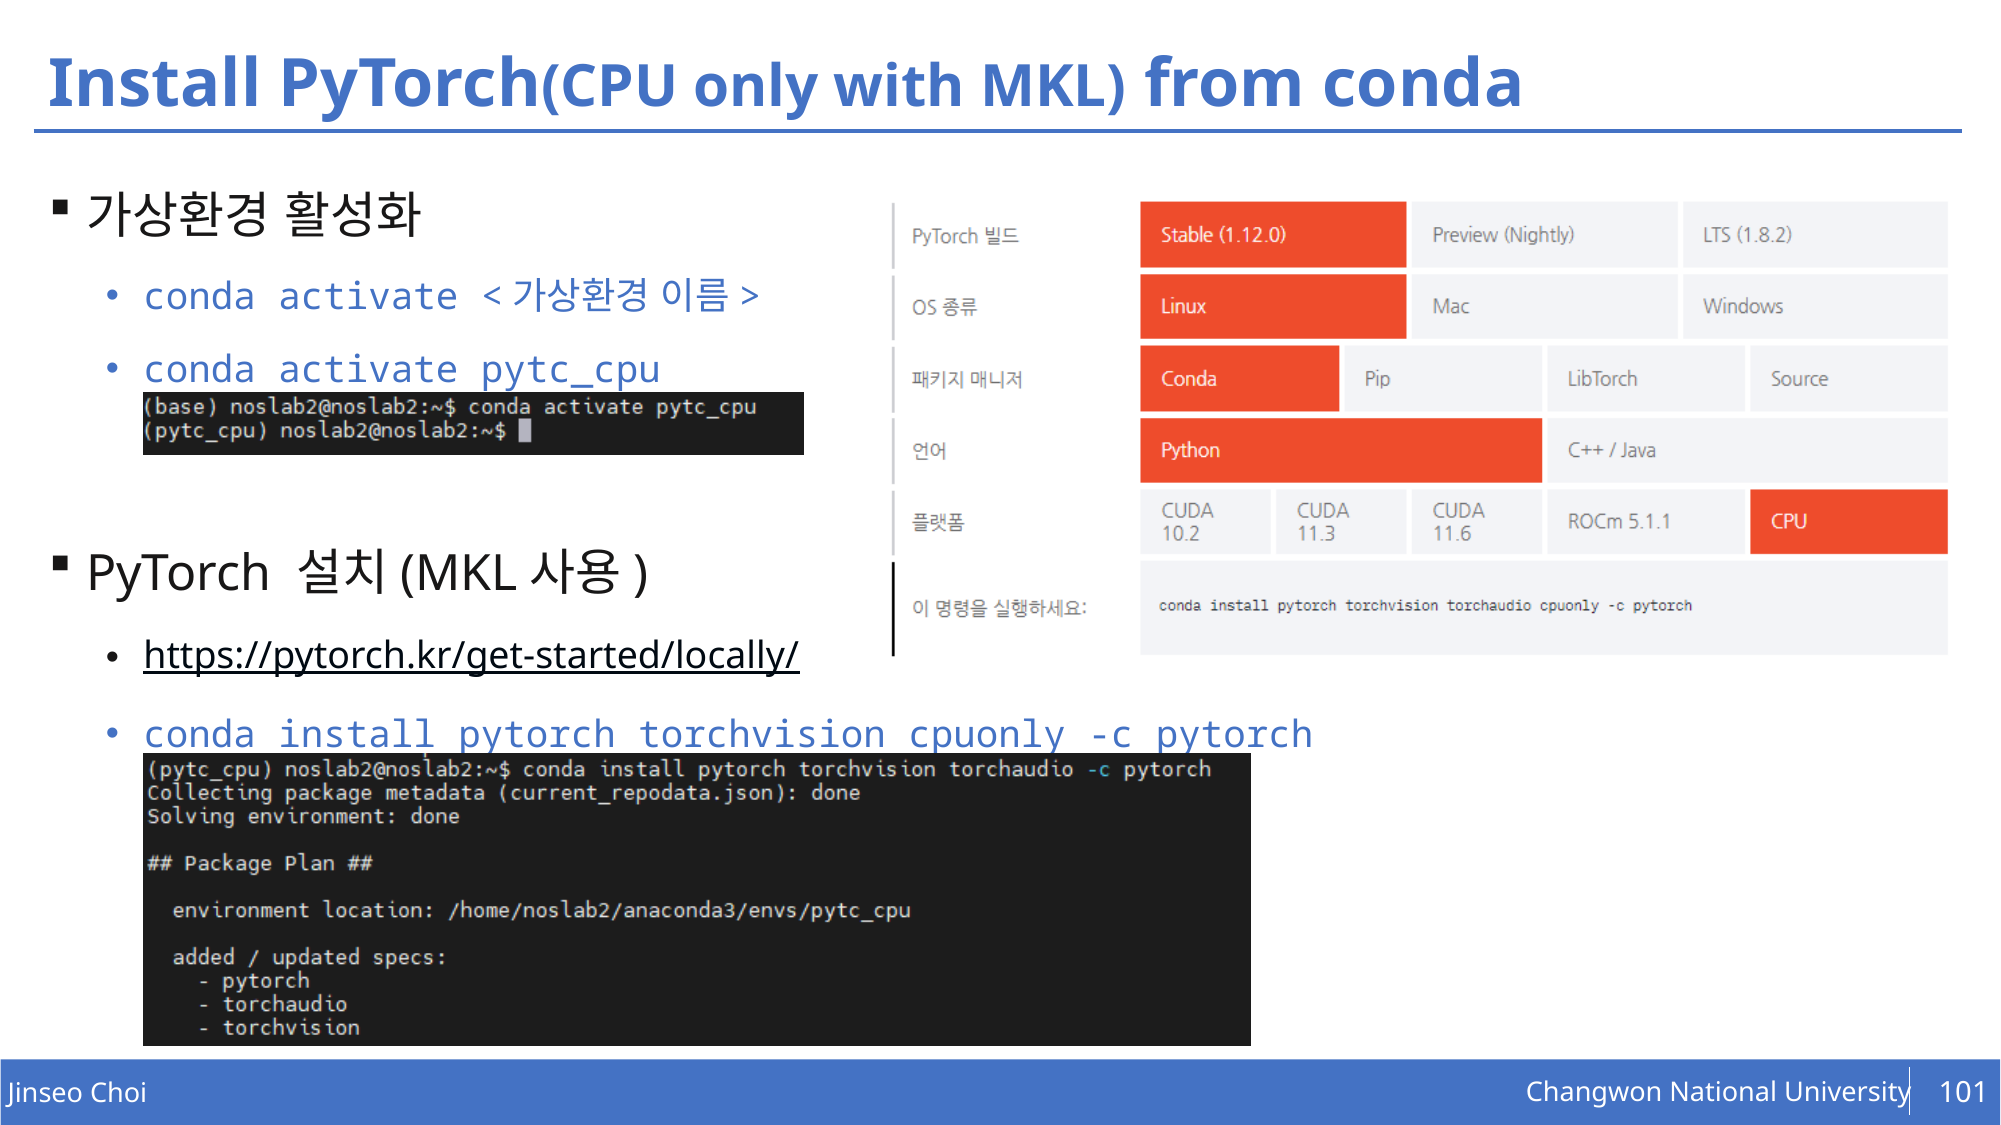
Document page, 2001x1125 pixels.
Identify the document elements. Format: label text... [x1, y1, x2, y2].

picture [143, 392, 804, 455]
title Install PyTorch(CPU only with MKL) from conda [33, 27, 1963, 143]
picture [143, 753, 1251, 1046]
list 가상환경 활성화 conda activate <가상환경 이름> conda activate pytc_cpu PyTorch 설치(MKL사용) https://pytorch.kr/get-started/locally/ conda install pytorch torchvision cpuonly -c pytorch [33, 152, 1963, 997]
slide_number 101 [1927, 1063, 2000, 1124]
picture [876, 187, 1988, 690]
